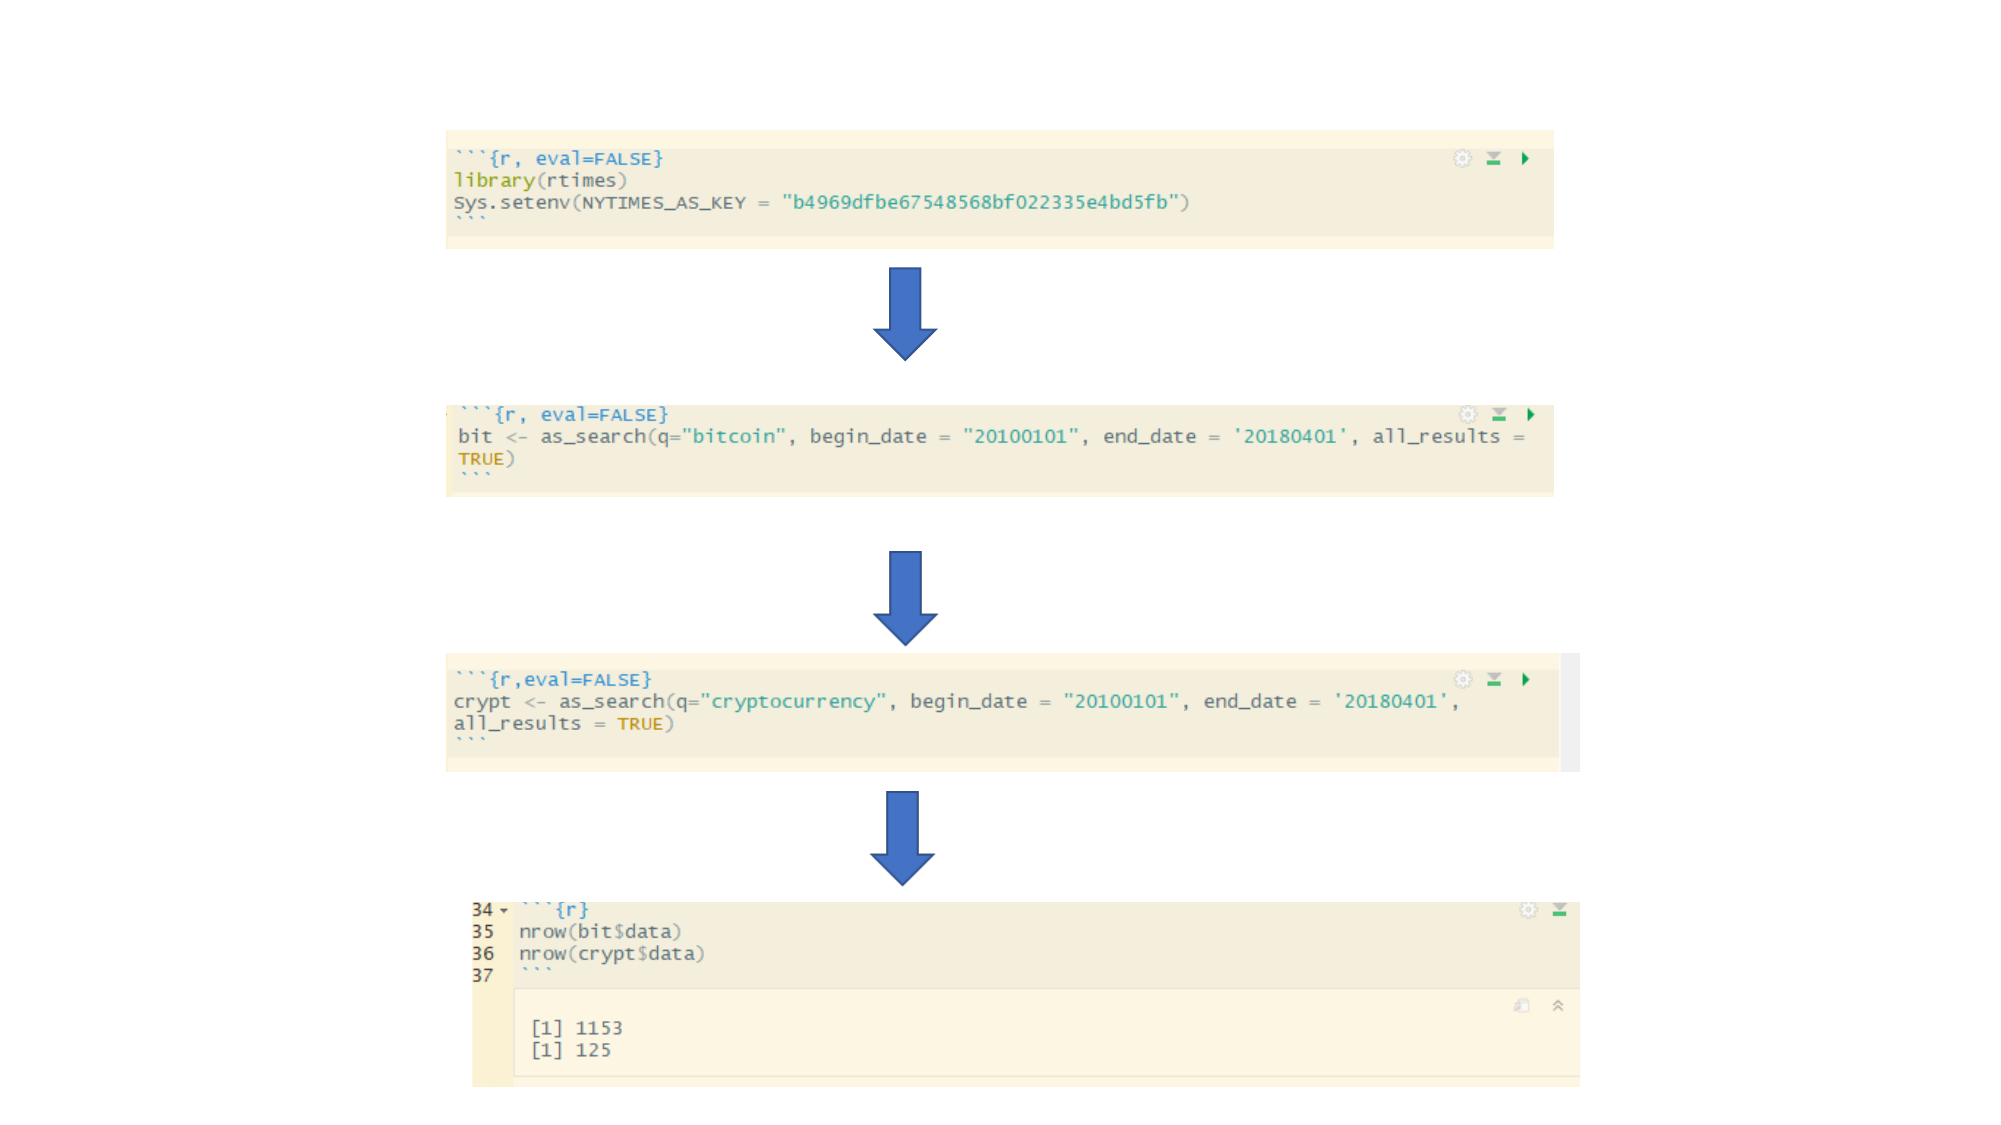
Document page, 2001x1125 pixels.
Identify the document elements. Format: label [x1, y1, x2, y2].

picture [445, 653, 1581, 772]
text_box [872, 267, 939, 362]
picture [472, 902, 1581, 1087]
picture [869, 791, 936, 887]
picture [872, 551, 939, 647]
picture [445, 405, 1554, 497]
picture [445, 130, 1554, 249]
